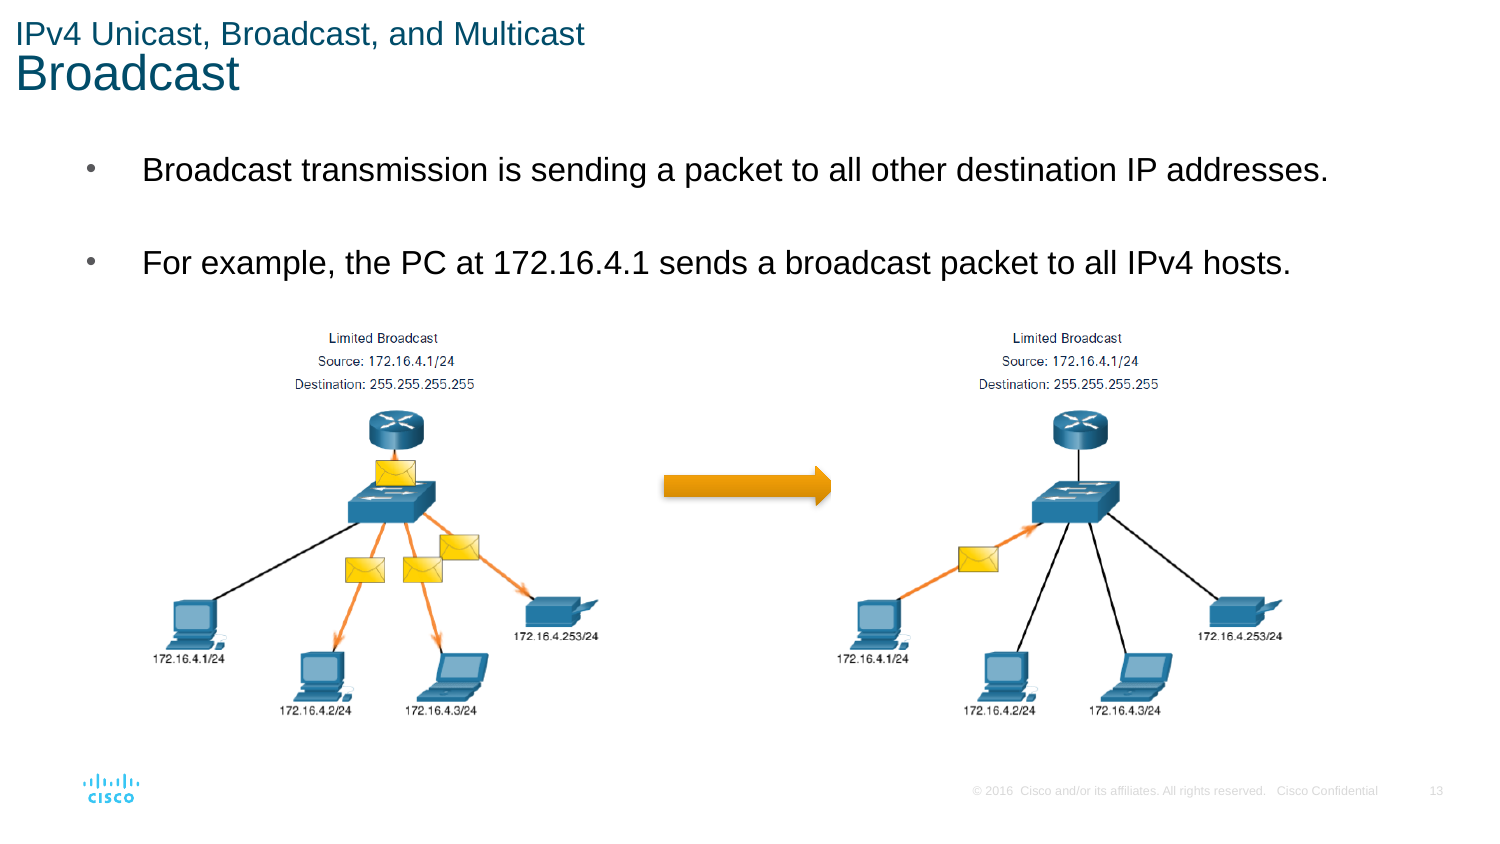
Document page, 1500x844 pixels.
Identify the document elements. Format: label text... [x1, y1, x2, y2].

list Broadcast transmission is sending a packet to all other destination IP addresses. For example, the PC at 172.16.4.1 sends a broadcast packet to all IPv4 hosts. [70, 140, 1430, 305]
title IPv4 Unicast, Broadcast, and Multicast Broadcast [0, 0, 1369, 121]
text_box [663, 465, 825, 507]
picture [830, 326, 1293, 725]
picture [146, 326, 609, 725]
